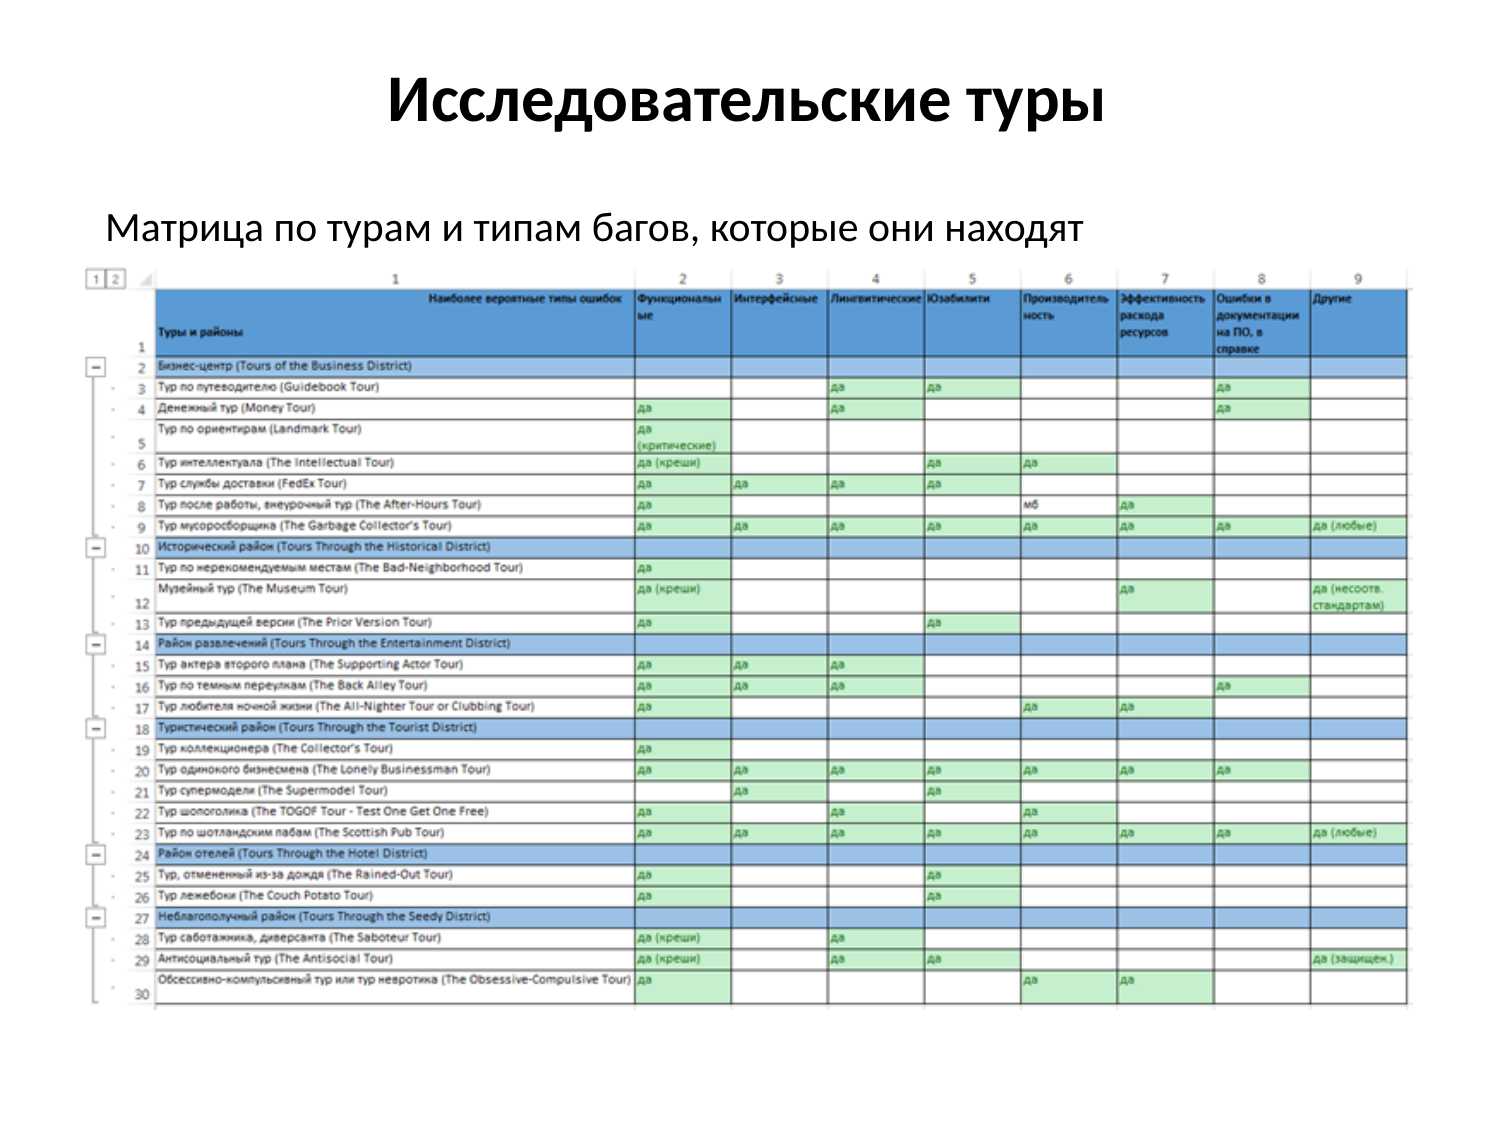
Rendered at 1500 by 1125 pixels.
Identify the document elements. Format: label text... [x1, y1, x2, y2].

text_box Исследовательские туры [50, 47, 1446, 143]
picture [83, 266, 1414, 1010]
text_box Матрица по турам и типам багов, которые они находят [90, 189, 1404, 266]
